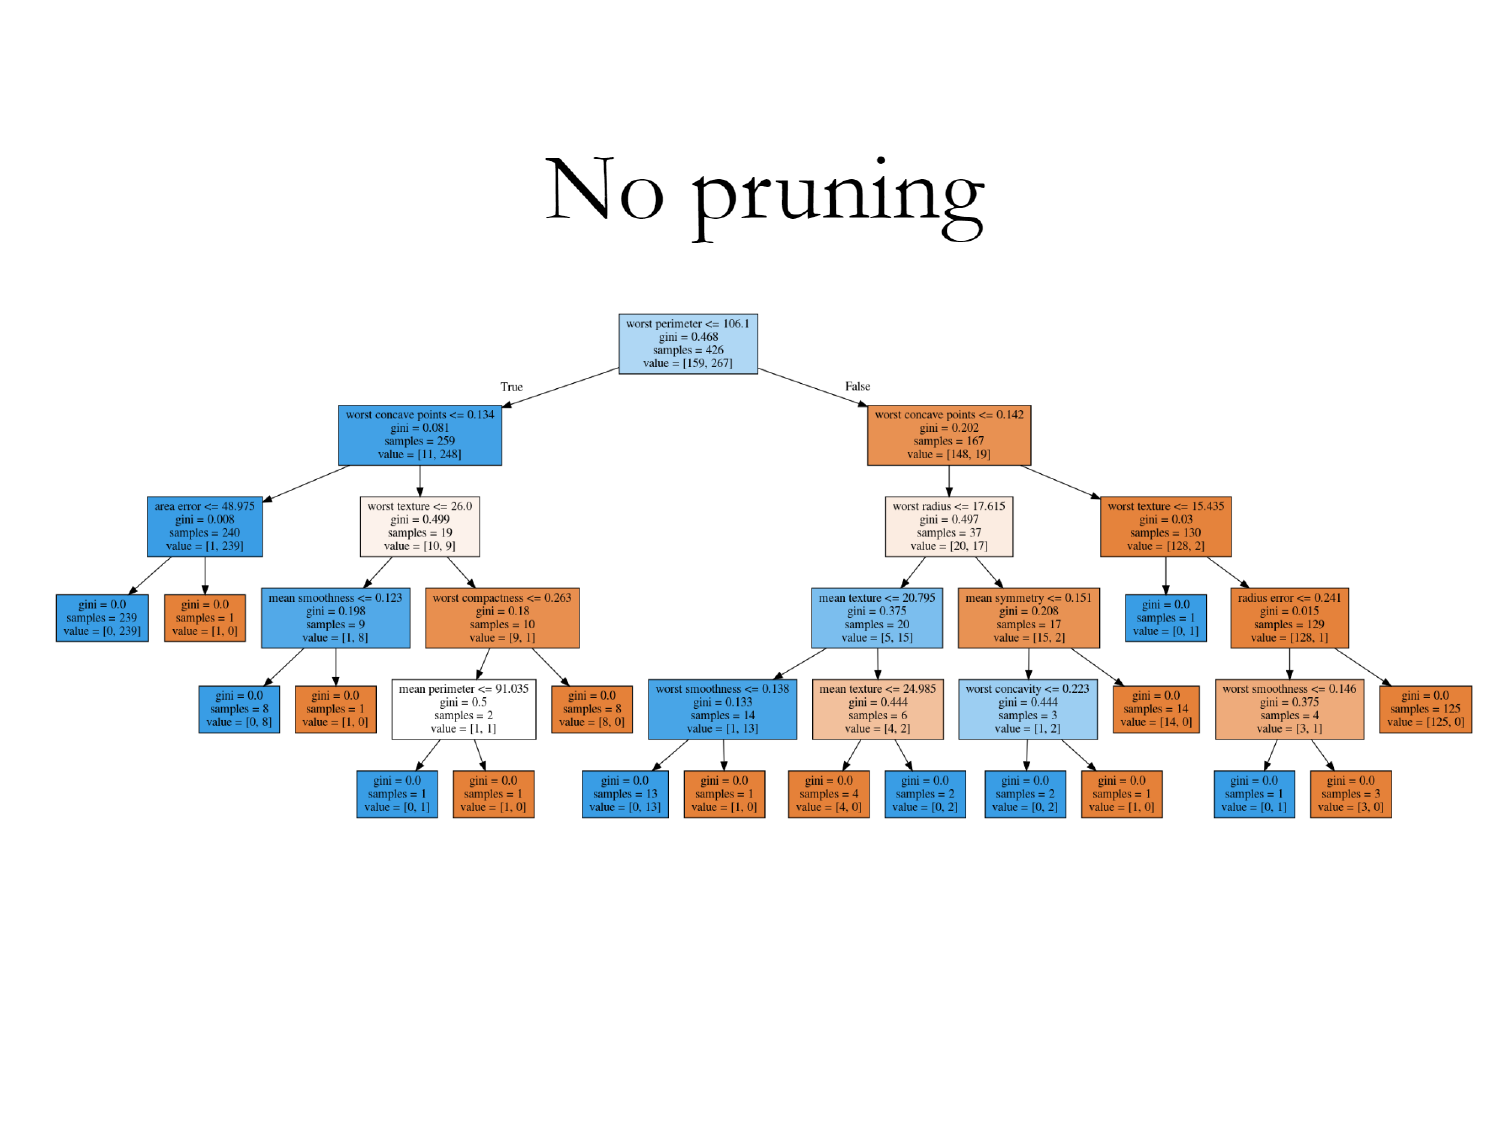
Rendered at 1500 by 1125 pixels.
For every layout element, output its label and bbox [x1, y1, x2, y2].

picture [0, 123, 1500, 864]
